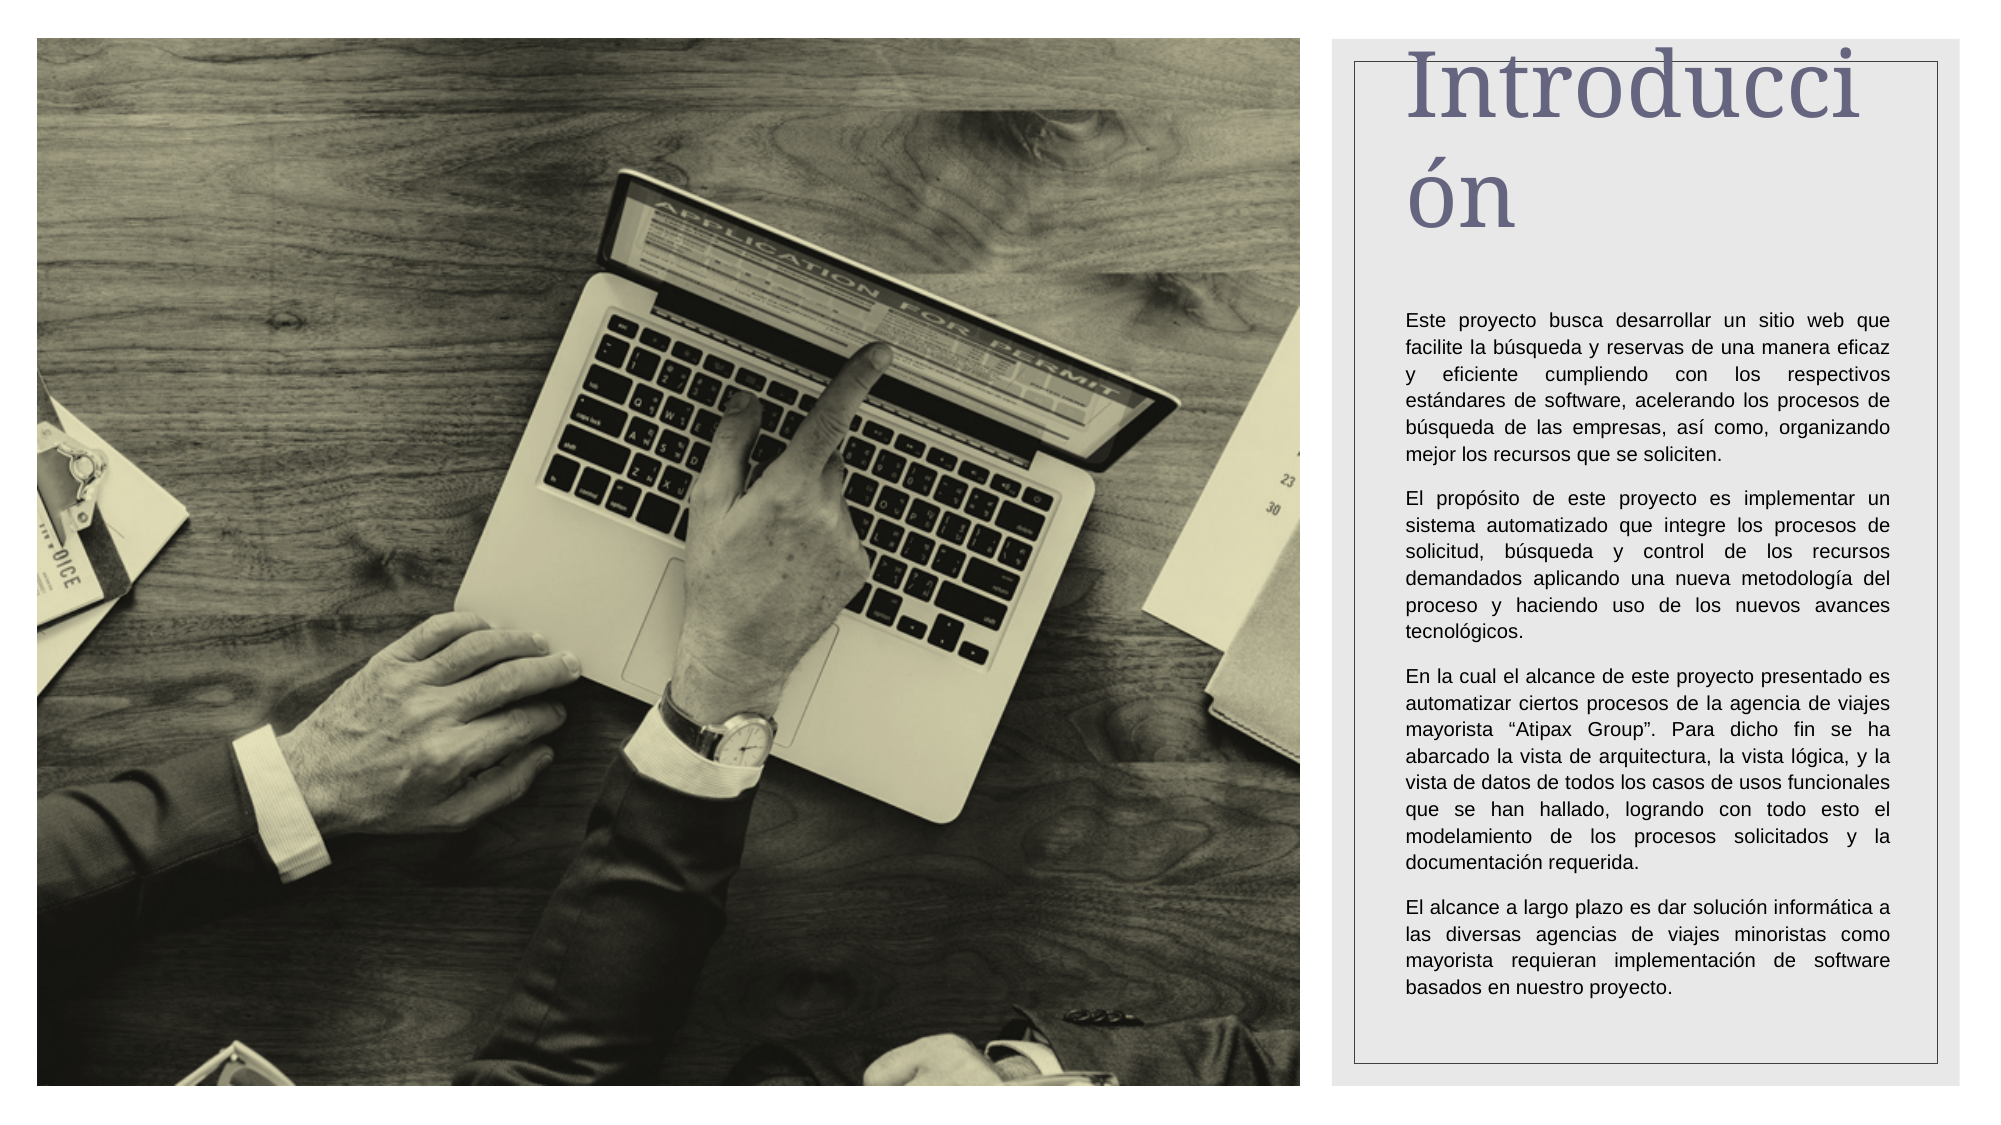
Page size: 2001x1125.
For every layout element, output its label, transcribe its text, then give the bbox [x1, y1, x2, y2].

title Introducción [1390, 116, 1907, 253]
list Este proyecto busca desarrollar un sitio web que facilite la búsqueda y reservas de una manera eficaz y eficiente cumpliendo con los respectivos estándares de software, acelerando los procesos de búsqueda de las empresas, así como, organizando mejor los recursos que se soliciten. El propósito de este proyecto es implementar un sistema automatizado que integre los procesos de solicitud, búsqueda y control de los recursos demandados aplicando una nueva metodología del proceso y haciendo uso de los nuevos avances tecnológicos. En la cual el alcance de este proyecto presentado es automatizar ciertos procesos de la agencia de viajes mayorista “Atipax Group”. Para dicho fin se ha abarcado la vista de arquitectura, la vista lógica, y la vista de datos de todos los casos de usos funcionales que se han hallado, logrando con todo esto el modelamiento de los procesos solicitados y la documentación requerida. El alcance a largo plazo es dar solución informática a las diversas agencias de viajes minoristas como mayorista requieran implementación de software basados en nuestro proyecto. [1390, 253, 1907, 1009]
picture [37, 39, 1300, 1086]
